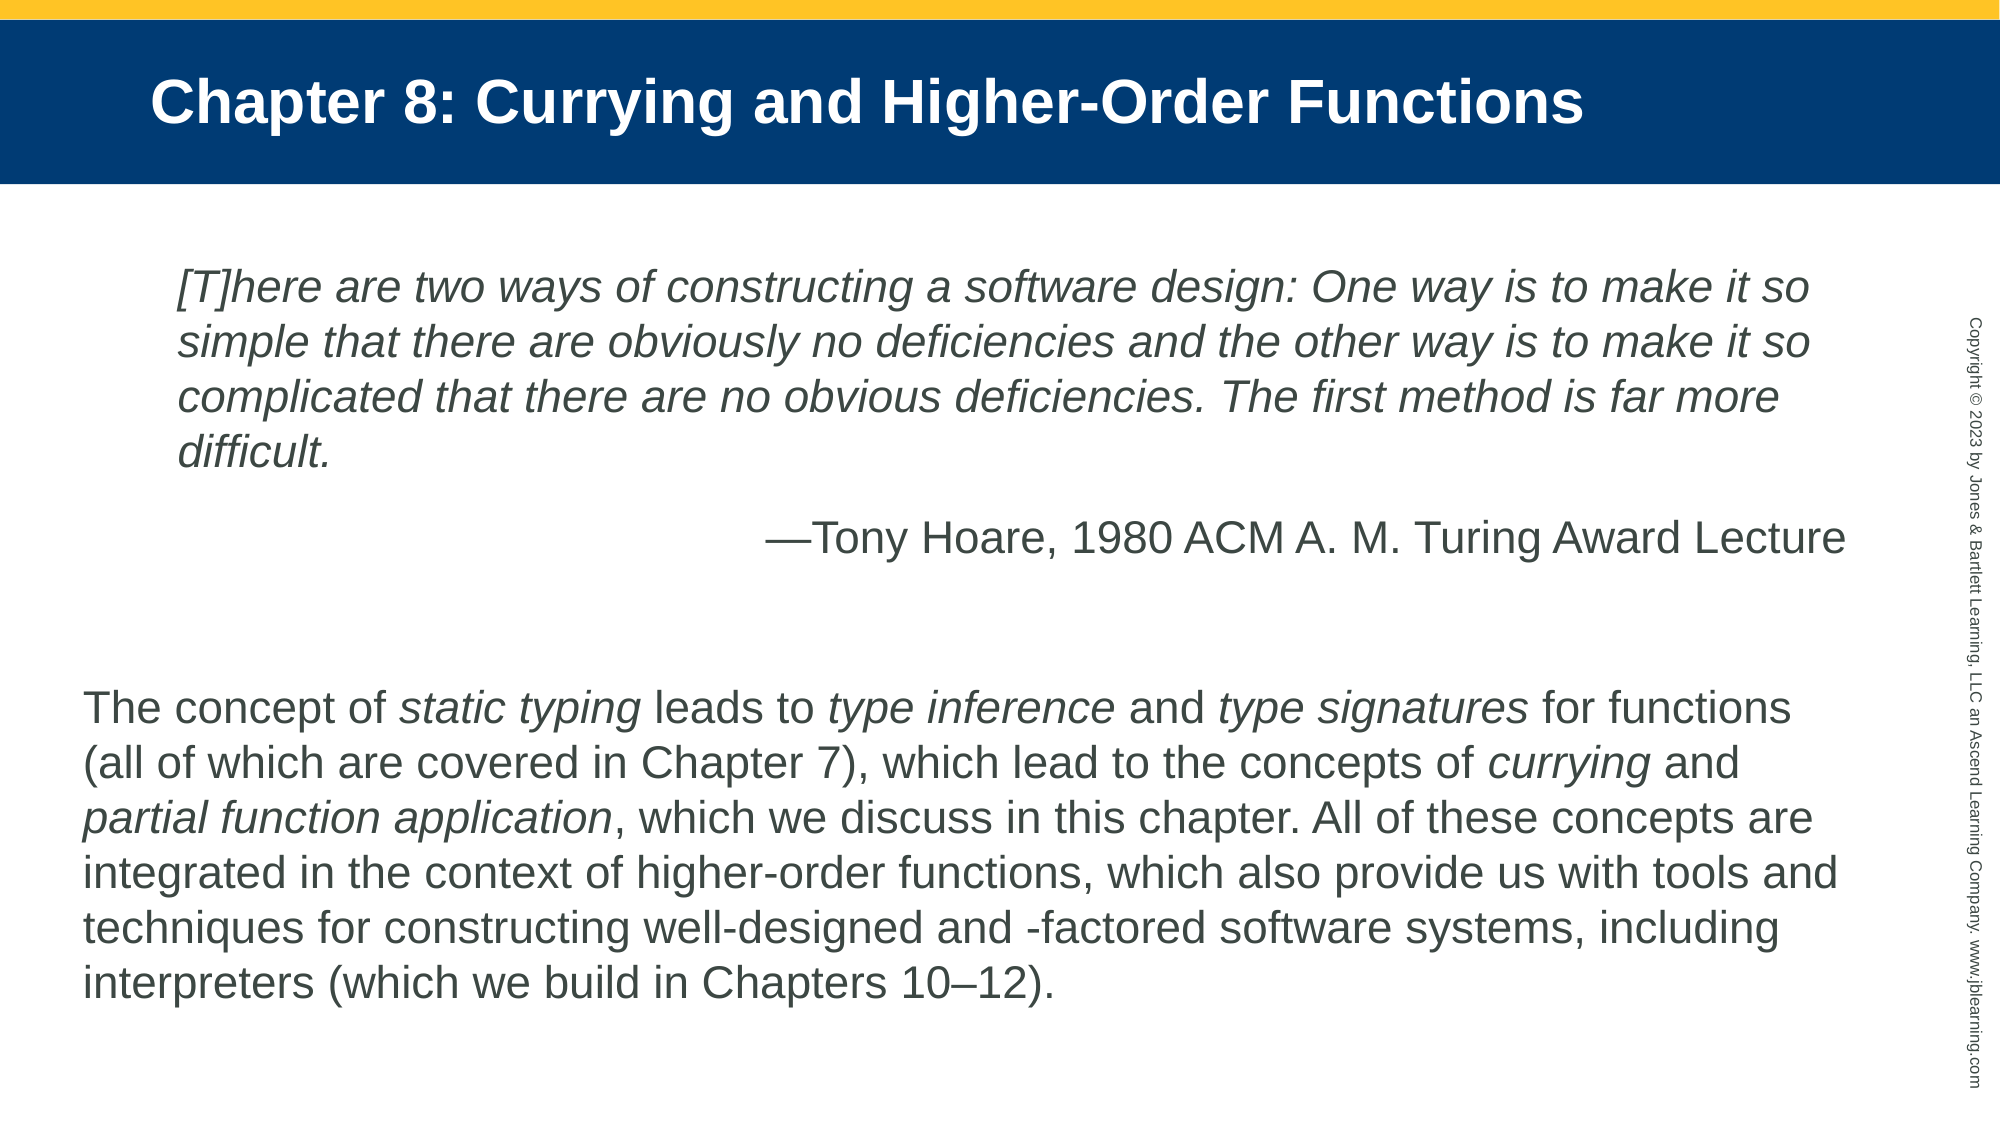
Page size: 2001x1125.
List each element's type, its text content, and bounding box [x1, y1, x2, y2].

list [T]here are two ways of constructing a software design: One way is to make it so simple that there are obviously no deficiencies and the other way is to make it so complicated that there are no obvious deficiencies. The first method is far more difficult. —Tony Hoare, 1980 ACM A. M. Turing Award Lecture [137, 249, 1863, 670]
title Chapter 8: Currying and Higher-Order Functions [0, 19, 2000, 185]
text_box The concept of static typing leads to type inference and type signatures for functions (all of which are covered in Chapter 7), which lead to the concepts of currying and partial function application, which we discuss in this chapter. All of these concepts are integrated in the context of higher-order functions, which also provide us with tools and techniques for constructing well-designed and -factored software systems, including interpreters (which we build in Chapters 10–12). [68, 670, 1863, 1046]
